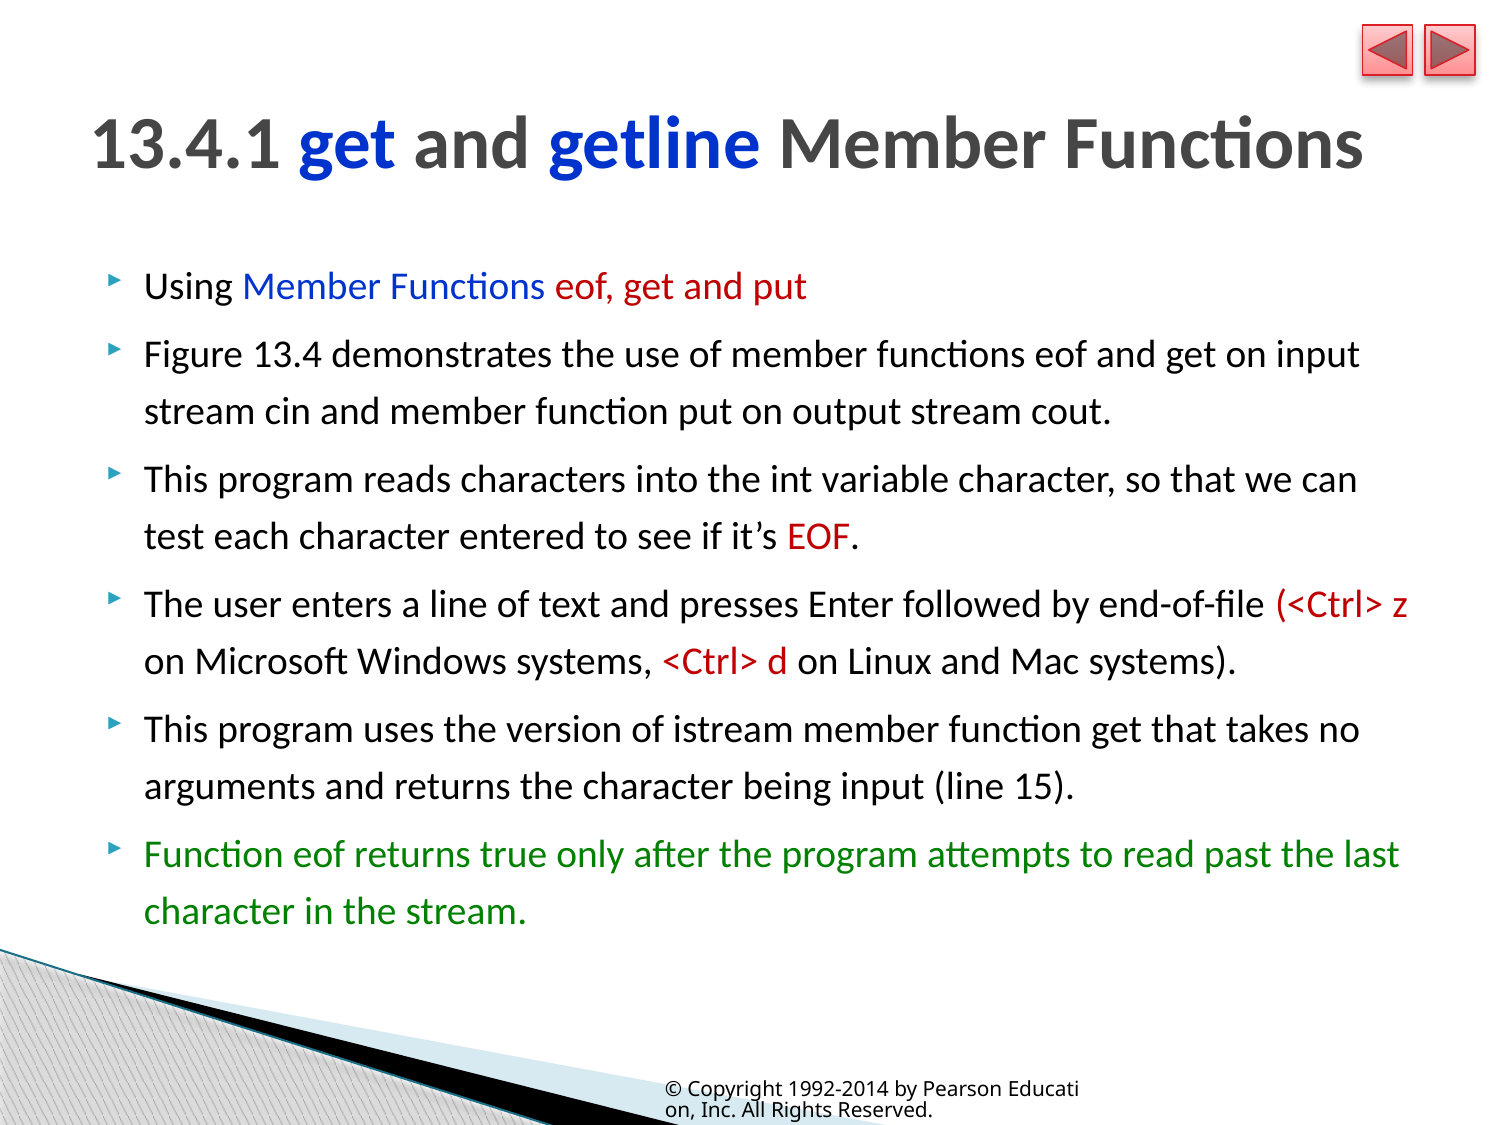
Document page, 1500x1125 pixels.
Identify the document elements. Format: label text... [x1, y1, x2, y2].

title 13.4.1 get and getline Member Functions [75, 45, 1425, 233]
list Using Member Functions eof, get and put Figure 13.4 demonstrates the use of member functions eof and get on input stream cin and member function put on output stream cout. This program reads characters into the int variable character, so that we can test each character entered to see if it’s EOF. The user enters a line of text and presses Enter followed by end-of-file (<Ctrl> z on Microsoft Windows systems, <Ctrl> d on Linux and Mac systems). This program uses the version of istream member function get that takes no arguments and returns the character being input (line 15). Function eof returns true only after the program attempts to read past the last character in the stream. [75, 242, 1425, 986]
footer © Copyright 1992-2014 by Pearson Education, Inc. All Rights Reserved. [650, 1051, 1105, 1112]
